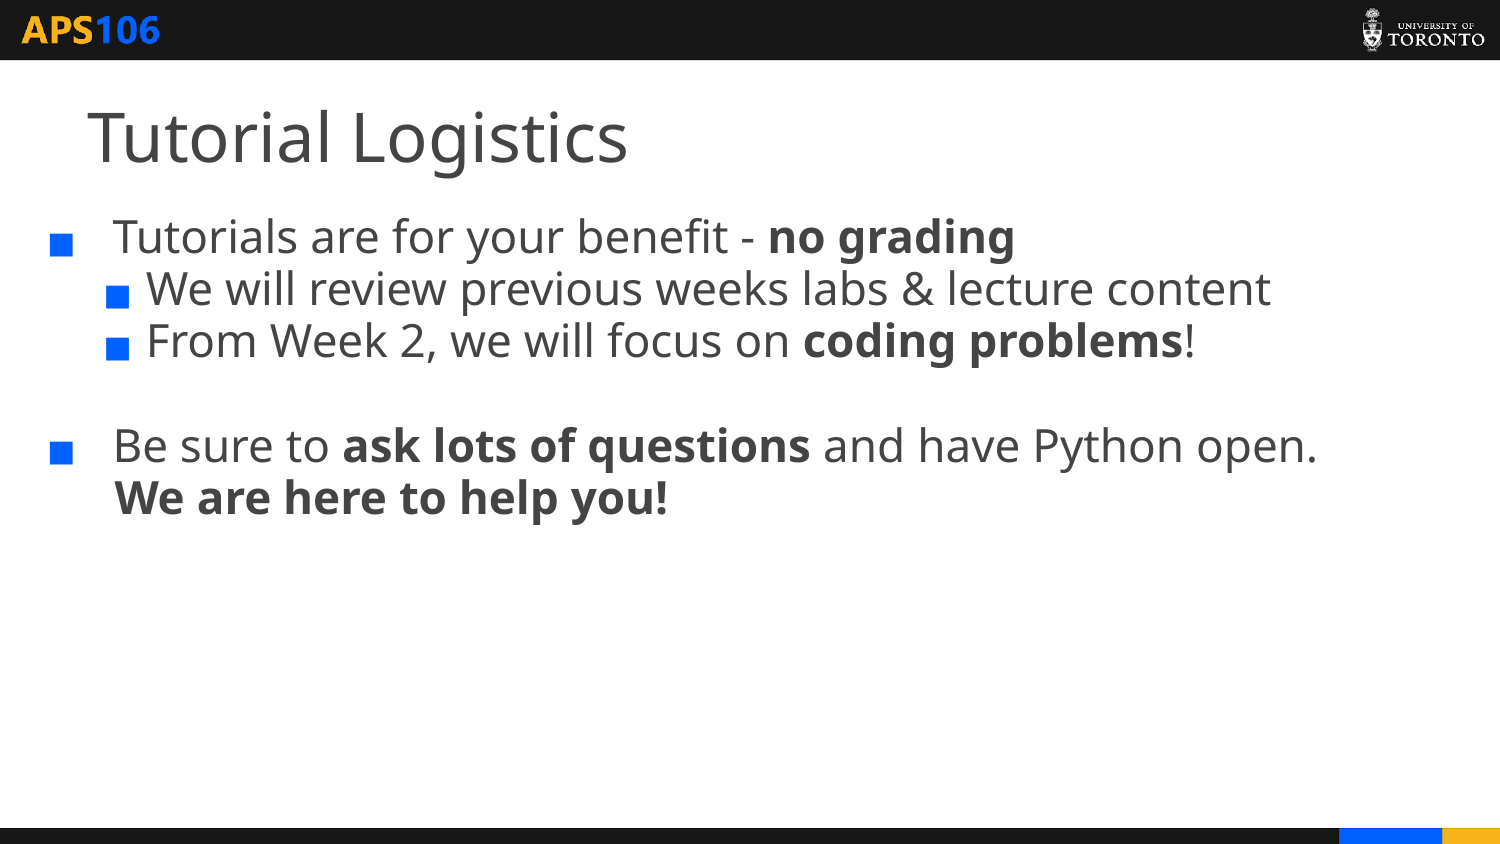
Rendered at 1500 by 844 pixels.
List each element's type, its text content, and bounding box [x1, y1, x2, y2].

picture [0, 0, 1500, 844]
text_box Tutorial Logistics [75, 92, 1125, 191]
list Tutorials are for your benefit - no grading We will review previous weeks labs & lecture content From Week 2, we will focus on coding problems! Be sure to ask lots of questions and have Python open. We are here to help you! [28, 205, 1459, 794]
